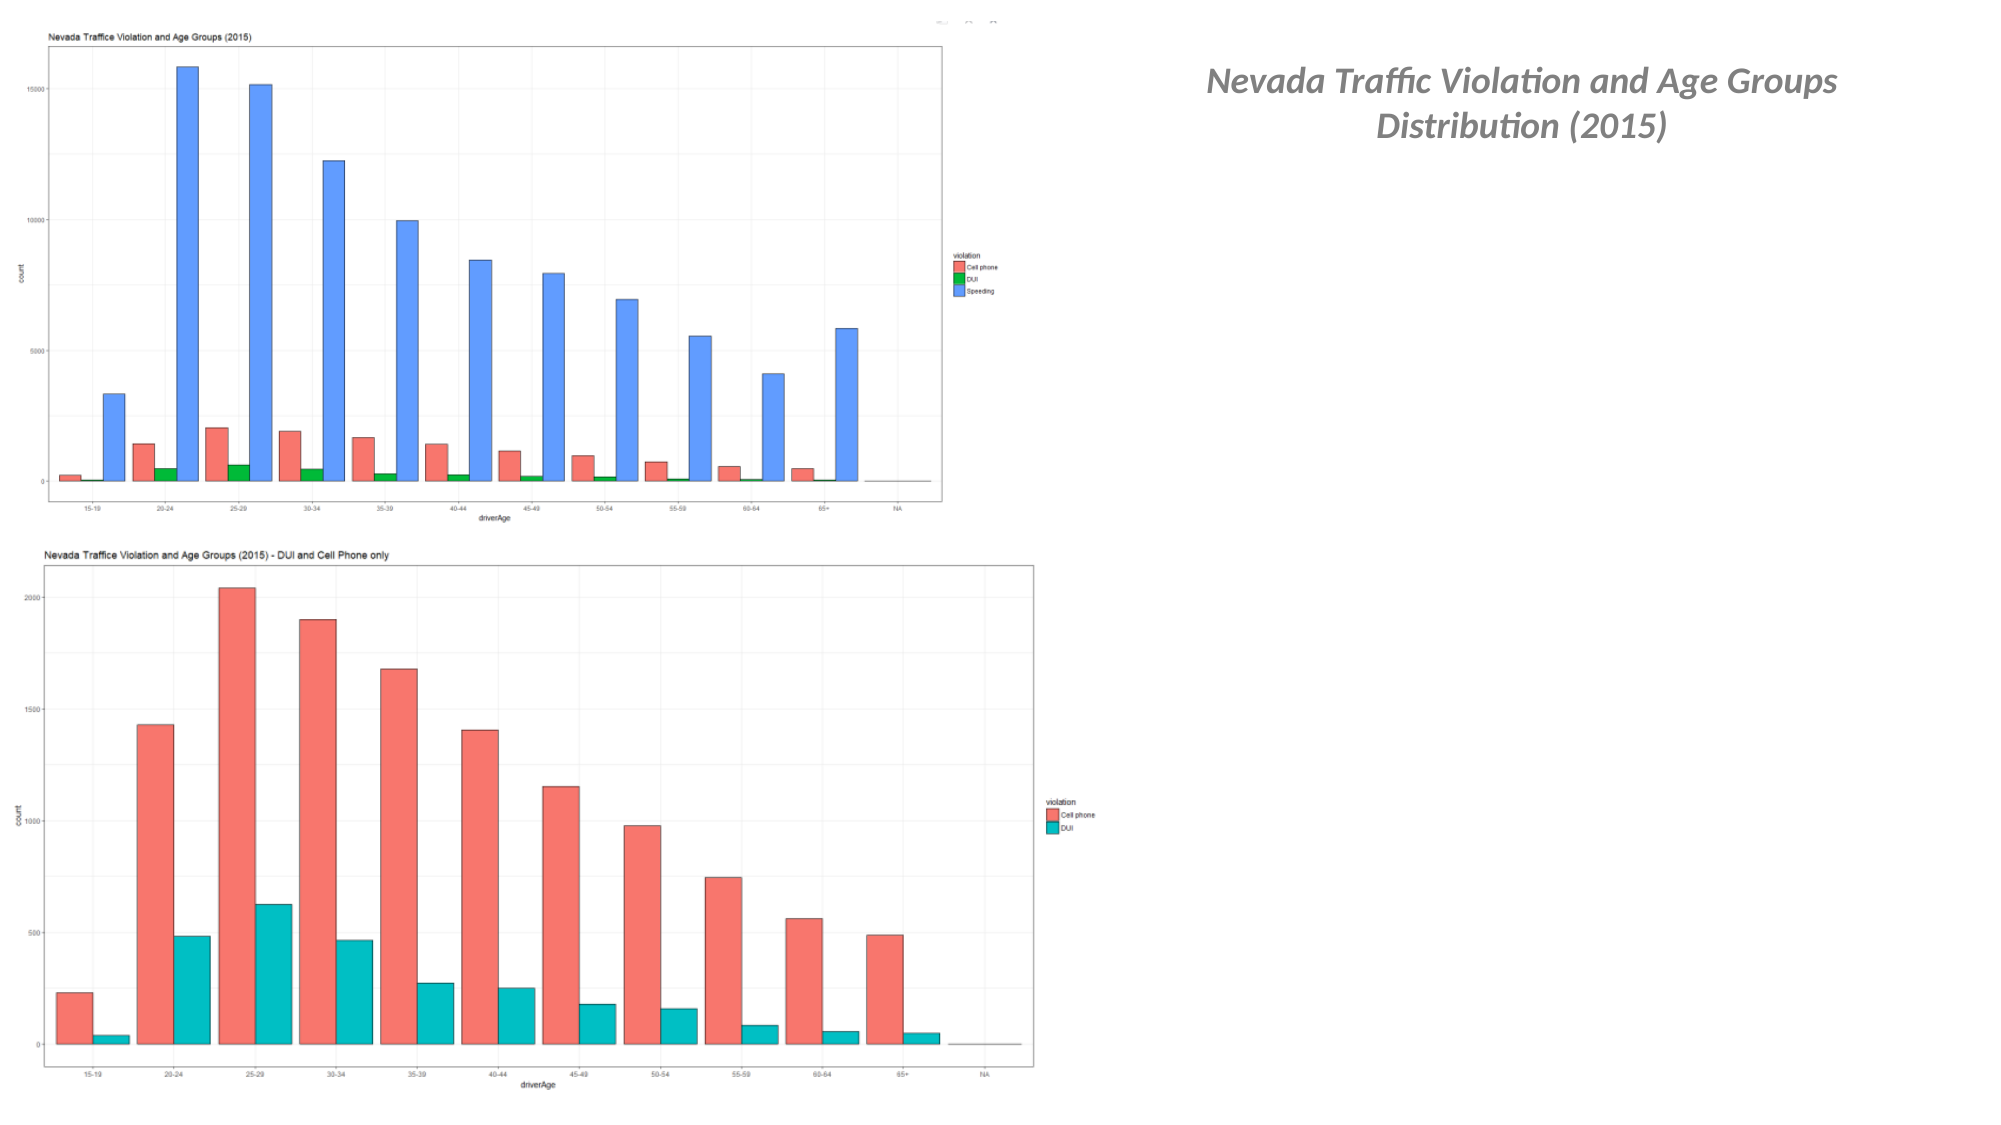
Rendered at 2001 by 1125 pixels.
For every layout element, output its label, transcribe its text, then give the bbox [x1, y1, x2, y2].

picture [12, 21, 1003, 525]
text_box Nevada Traffic Violation and Age Groups Distribution (2015) [1103, 48, 1942, 199]
picture [12, 543, 1100, 1094]
